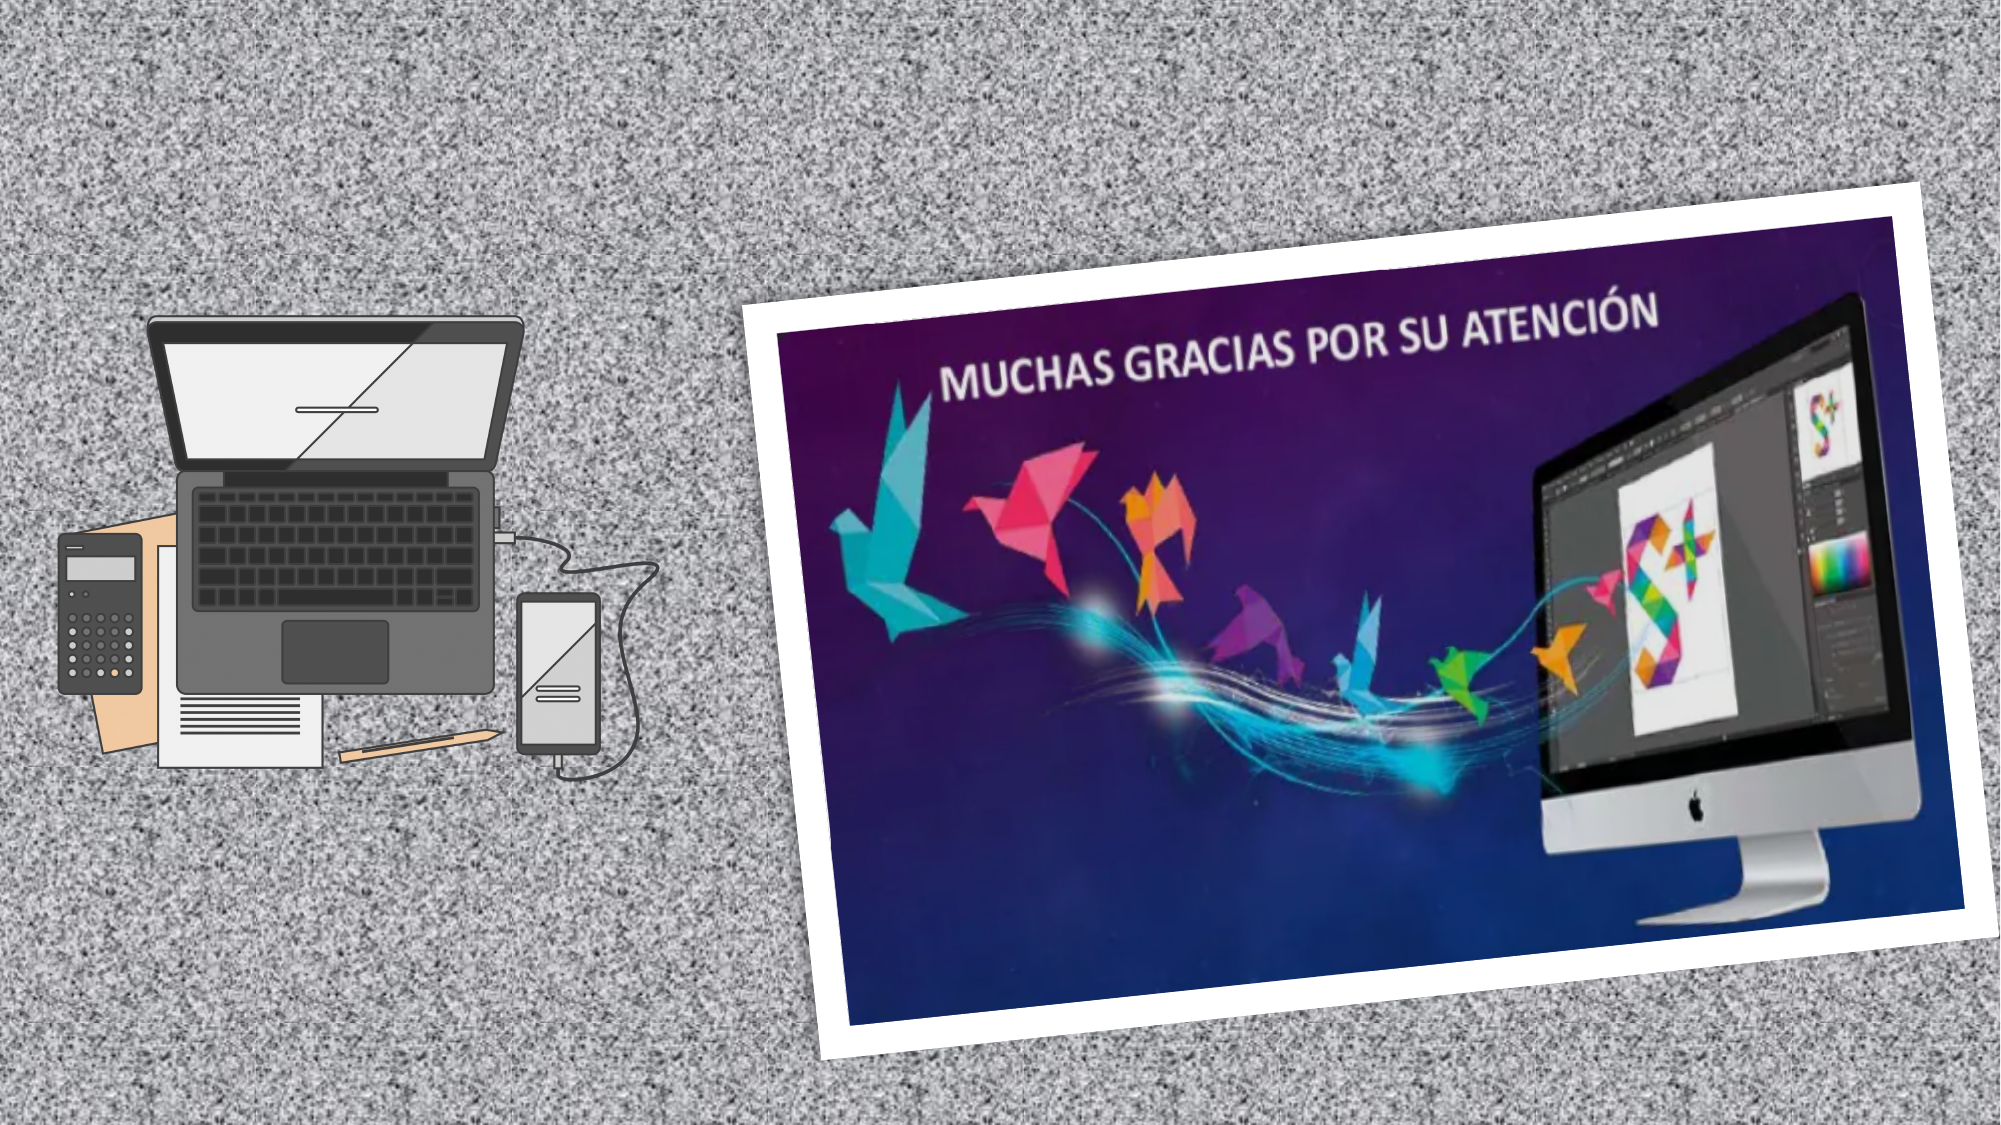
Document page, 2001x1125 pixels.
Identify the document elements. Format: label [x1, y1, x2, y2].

picture [0, 0, 2001, 1125]
list [0, 185, 714, 900]
